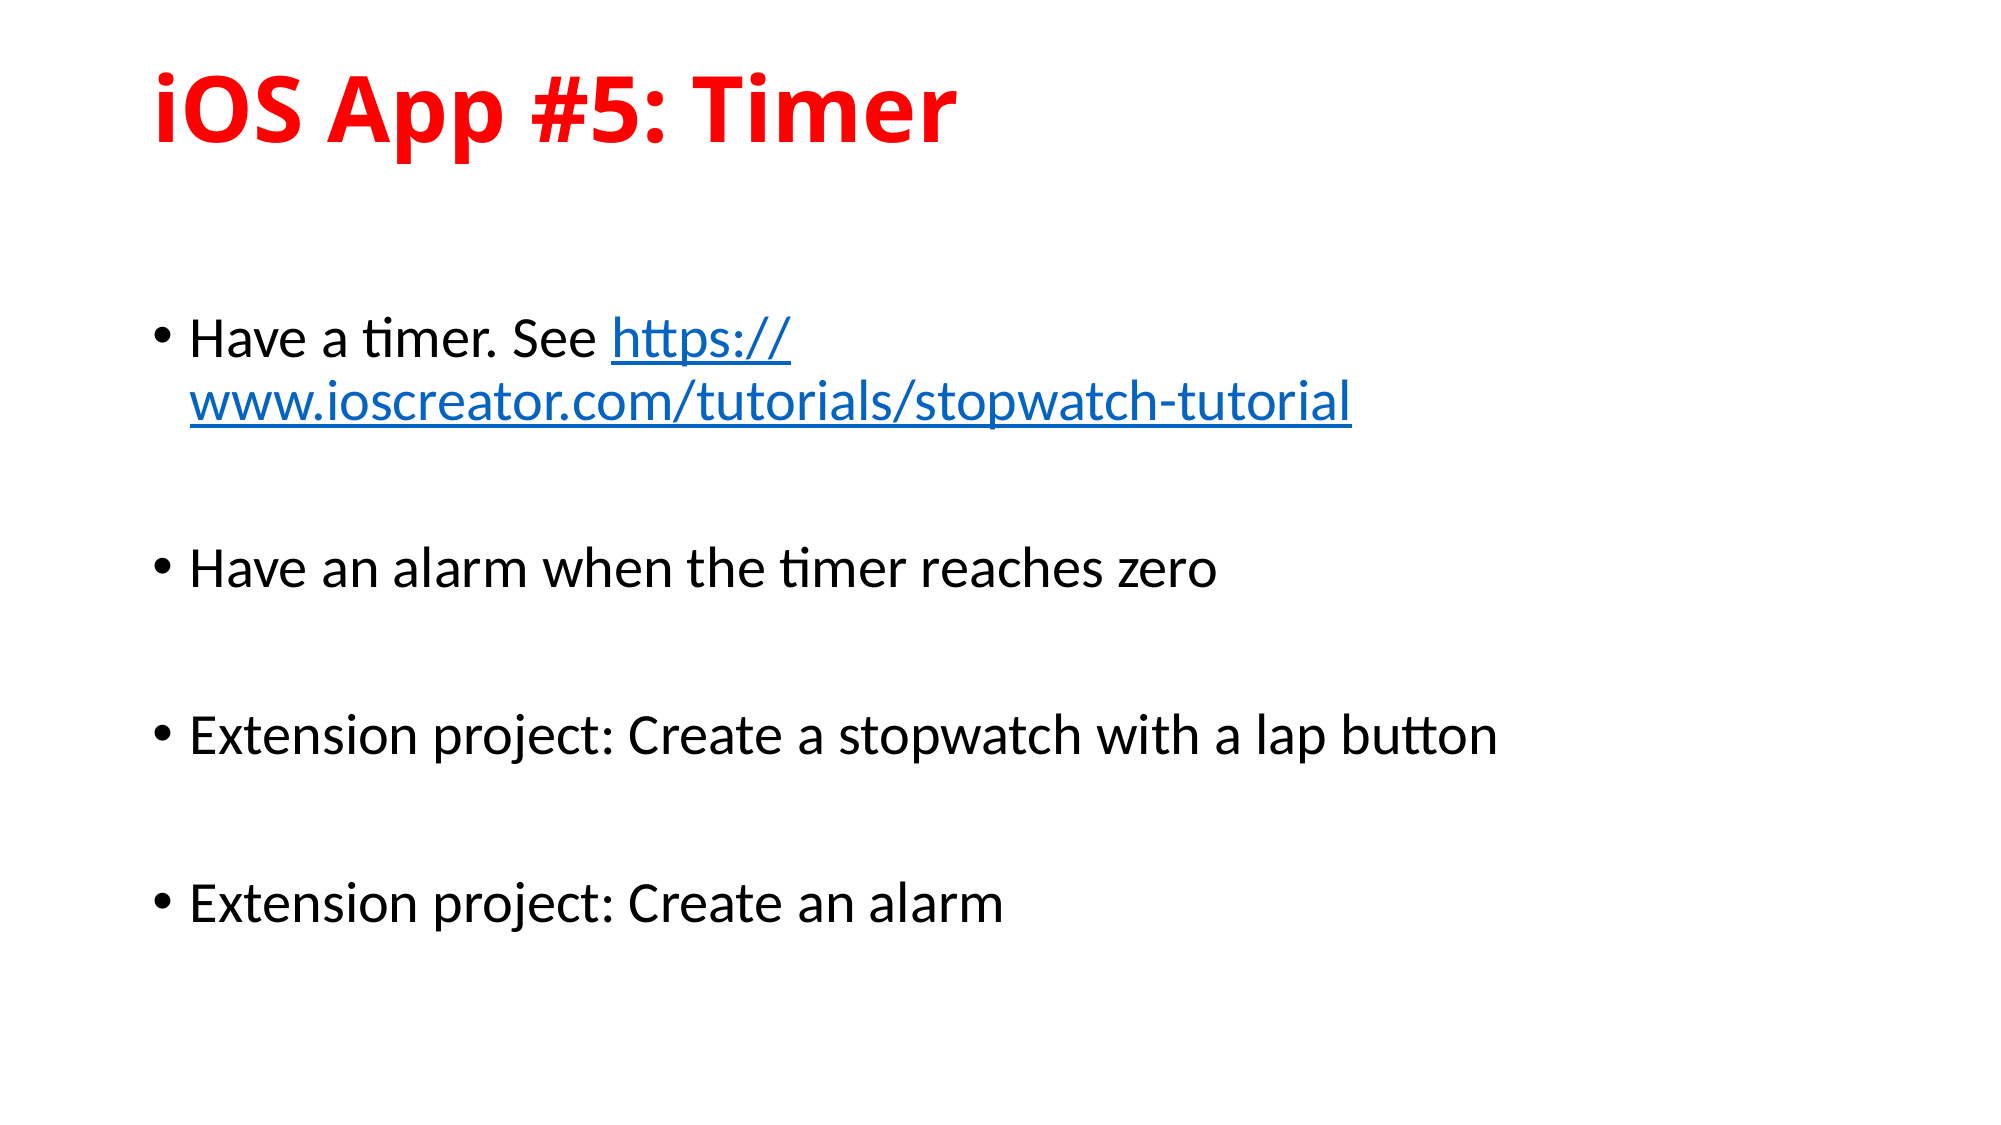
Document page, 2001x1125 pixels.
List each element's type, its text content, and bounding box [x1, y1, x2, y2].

list Have a timer. See https://www.ioscreator.com/tutorials/stopwatch-tutorial Have an alarm when the timer reaches zero Extension project: Create a stopwatch with a lap button Extension project: Create an alarm [137, 299, 1863, 1014]
title iOS App #5: Timer [137, 4, 1863, 222]
